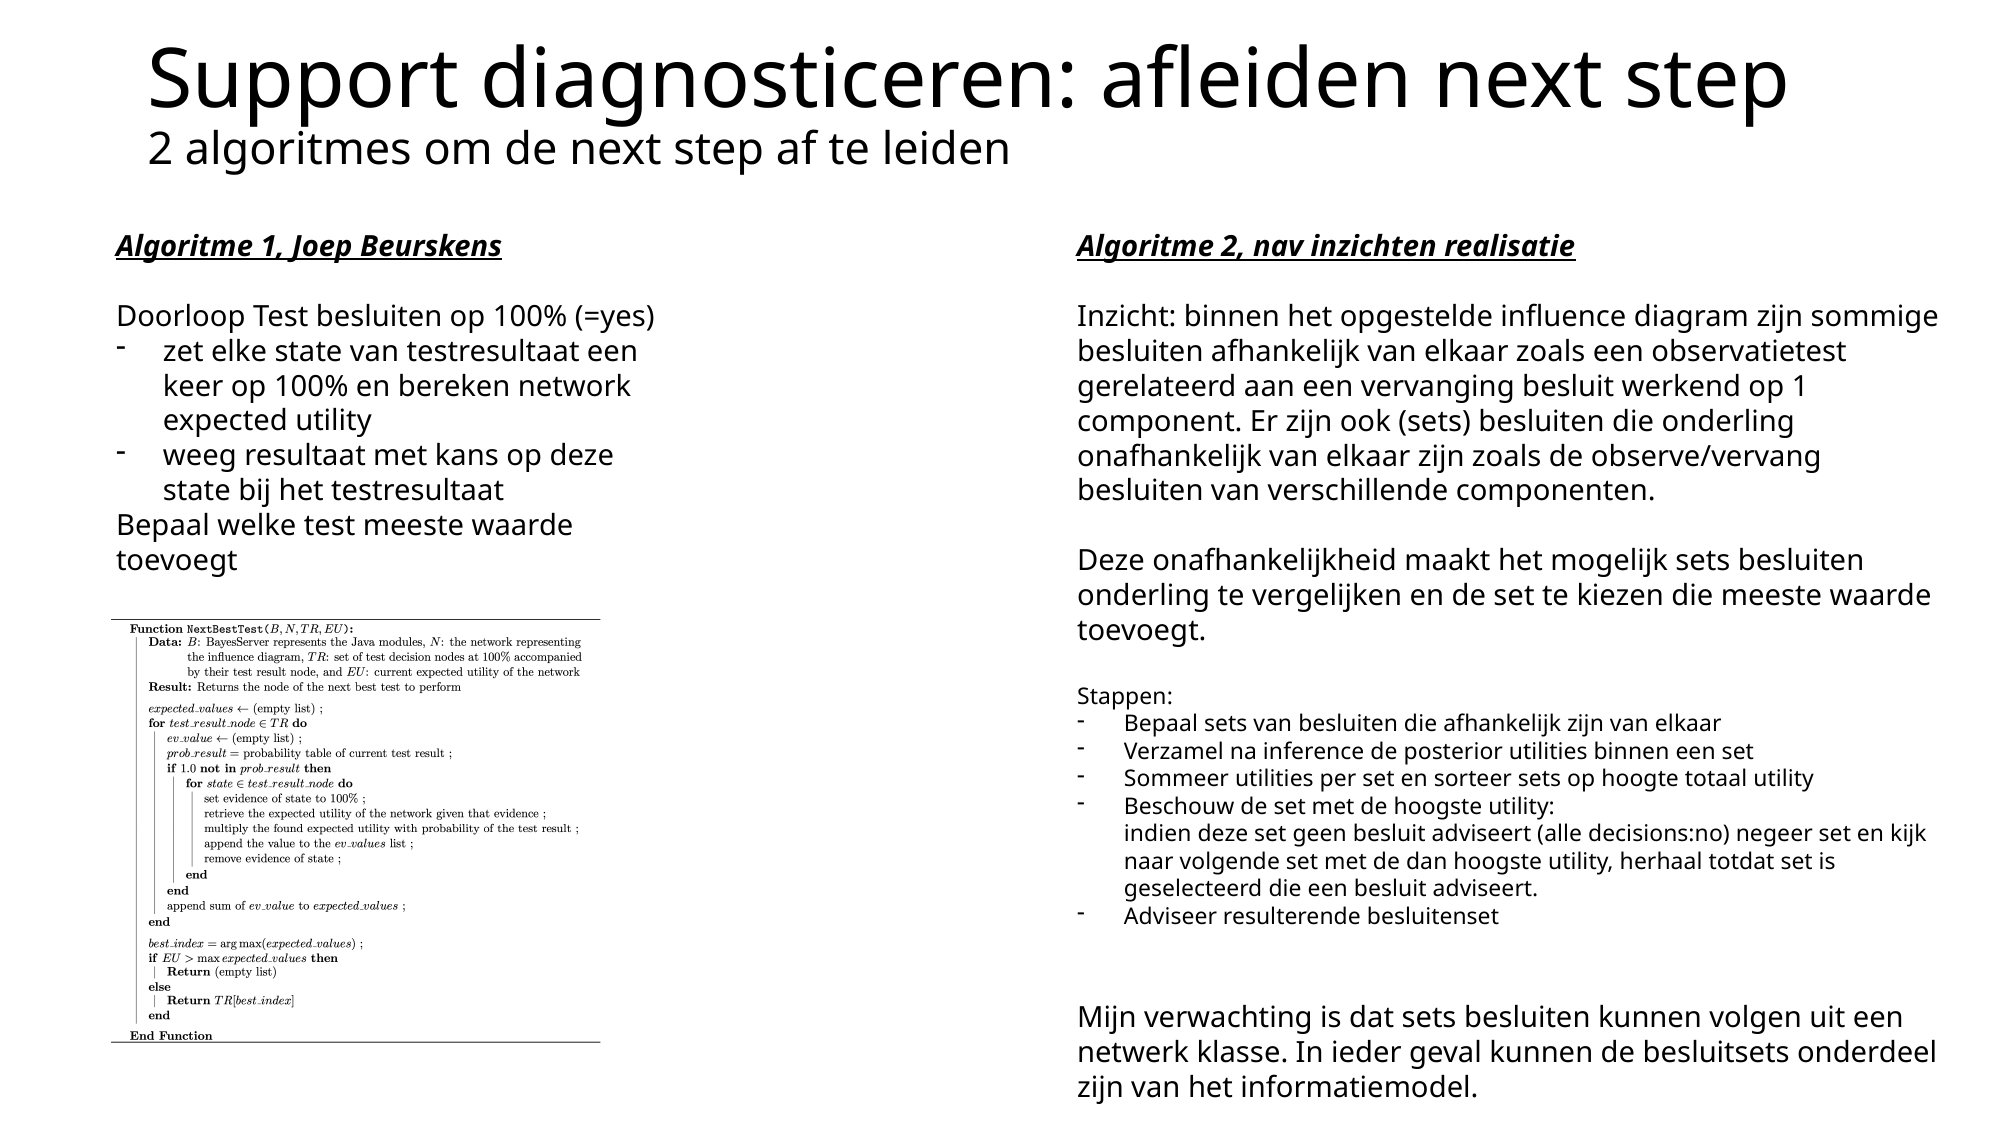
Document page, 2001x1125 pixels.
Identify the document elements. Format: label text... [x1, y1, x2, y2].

text_box Algoritme 2, nav inzichten realisatie Inzicht: binnen het opgestelde influence diagram zijn sommige besluiten afhankelijk van elkaar zoals een observatietest gerelateerd aan een vervanging besluit werkend op 1 component. Er zijn ook (sets) besluiten die onderling onafhankelijk van elkaar zijn zoals de observe/vervang besluiten van verschillende componenten. Deze onafhankelijkheid maakt het mogelijk sets besluiten onderling te vergelijken en de set te kiezen die meeste waarde toevoegt. Stappen: Bepaal sets van besluiten die afhankelijk zijn van elkaar Verzamel na inference de posterior utilities binnen een set Sommeer utilities per set en sorteer sets op hoogte totaal utility Beschouw de set met de hoogste utility: indien deze set geen besluit adviseert (alle decisions:no) negeer set en kijk naar volgende set met de dan hoogste utility, herhaal totdat set is geselecteerd die een besluit adviseert. Adviseer resulterende besluitenset Mijn verwachting is dat sets besluiten kunnen volgen uit een netwerk klasse. In ieder geval kunnen de besluitsets onderdeel zijn van het informatiemodel. [1062, 219, 1969, 1111]
text_box Support diagnosticeren: afleiden next step 2 algoritmes om de next step af te leiden [132, 27, 1858, 183]
picture [100, 597, 613, 1068]
text_box Algoritme 1, Joep Beurskens Doorloop Test besluiten op 100% (=yes) zet elke state van testresultaat een keer op 100% en bereken network expected utility weeg resultaat met kans op deze state bij het testresultaat Bepaal welke test meeste waarde toevoegt [101, 219, 700, 619]
